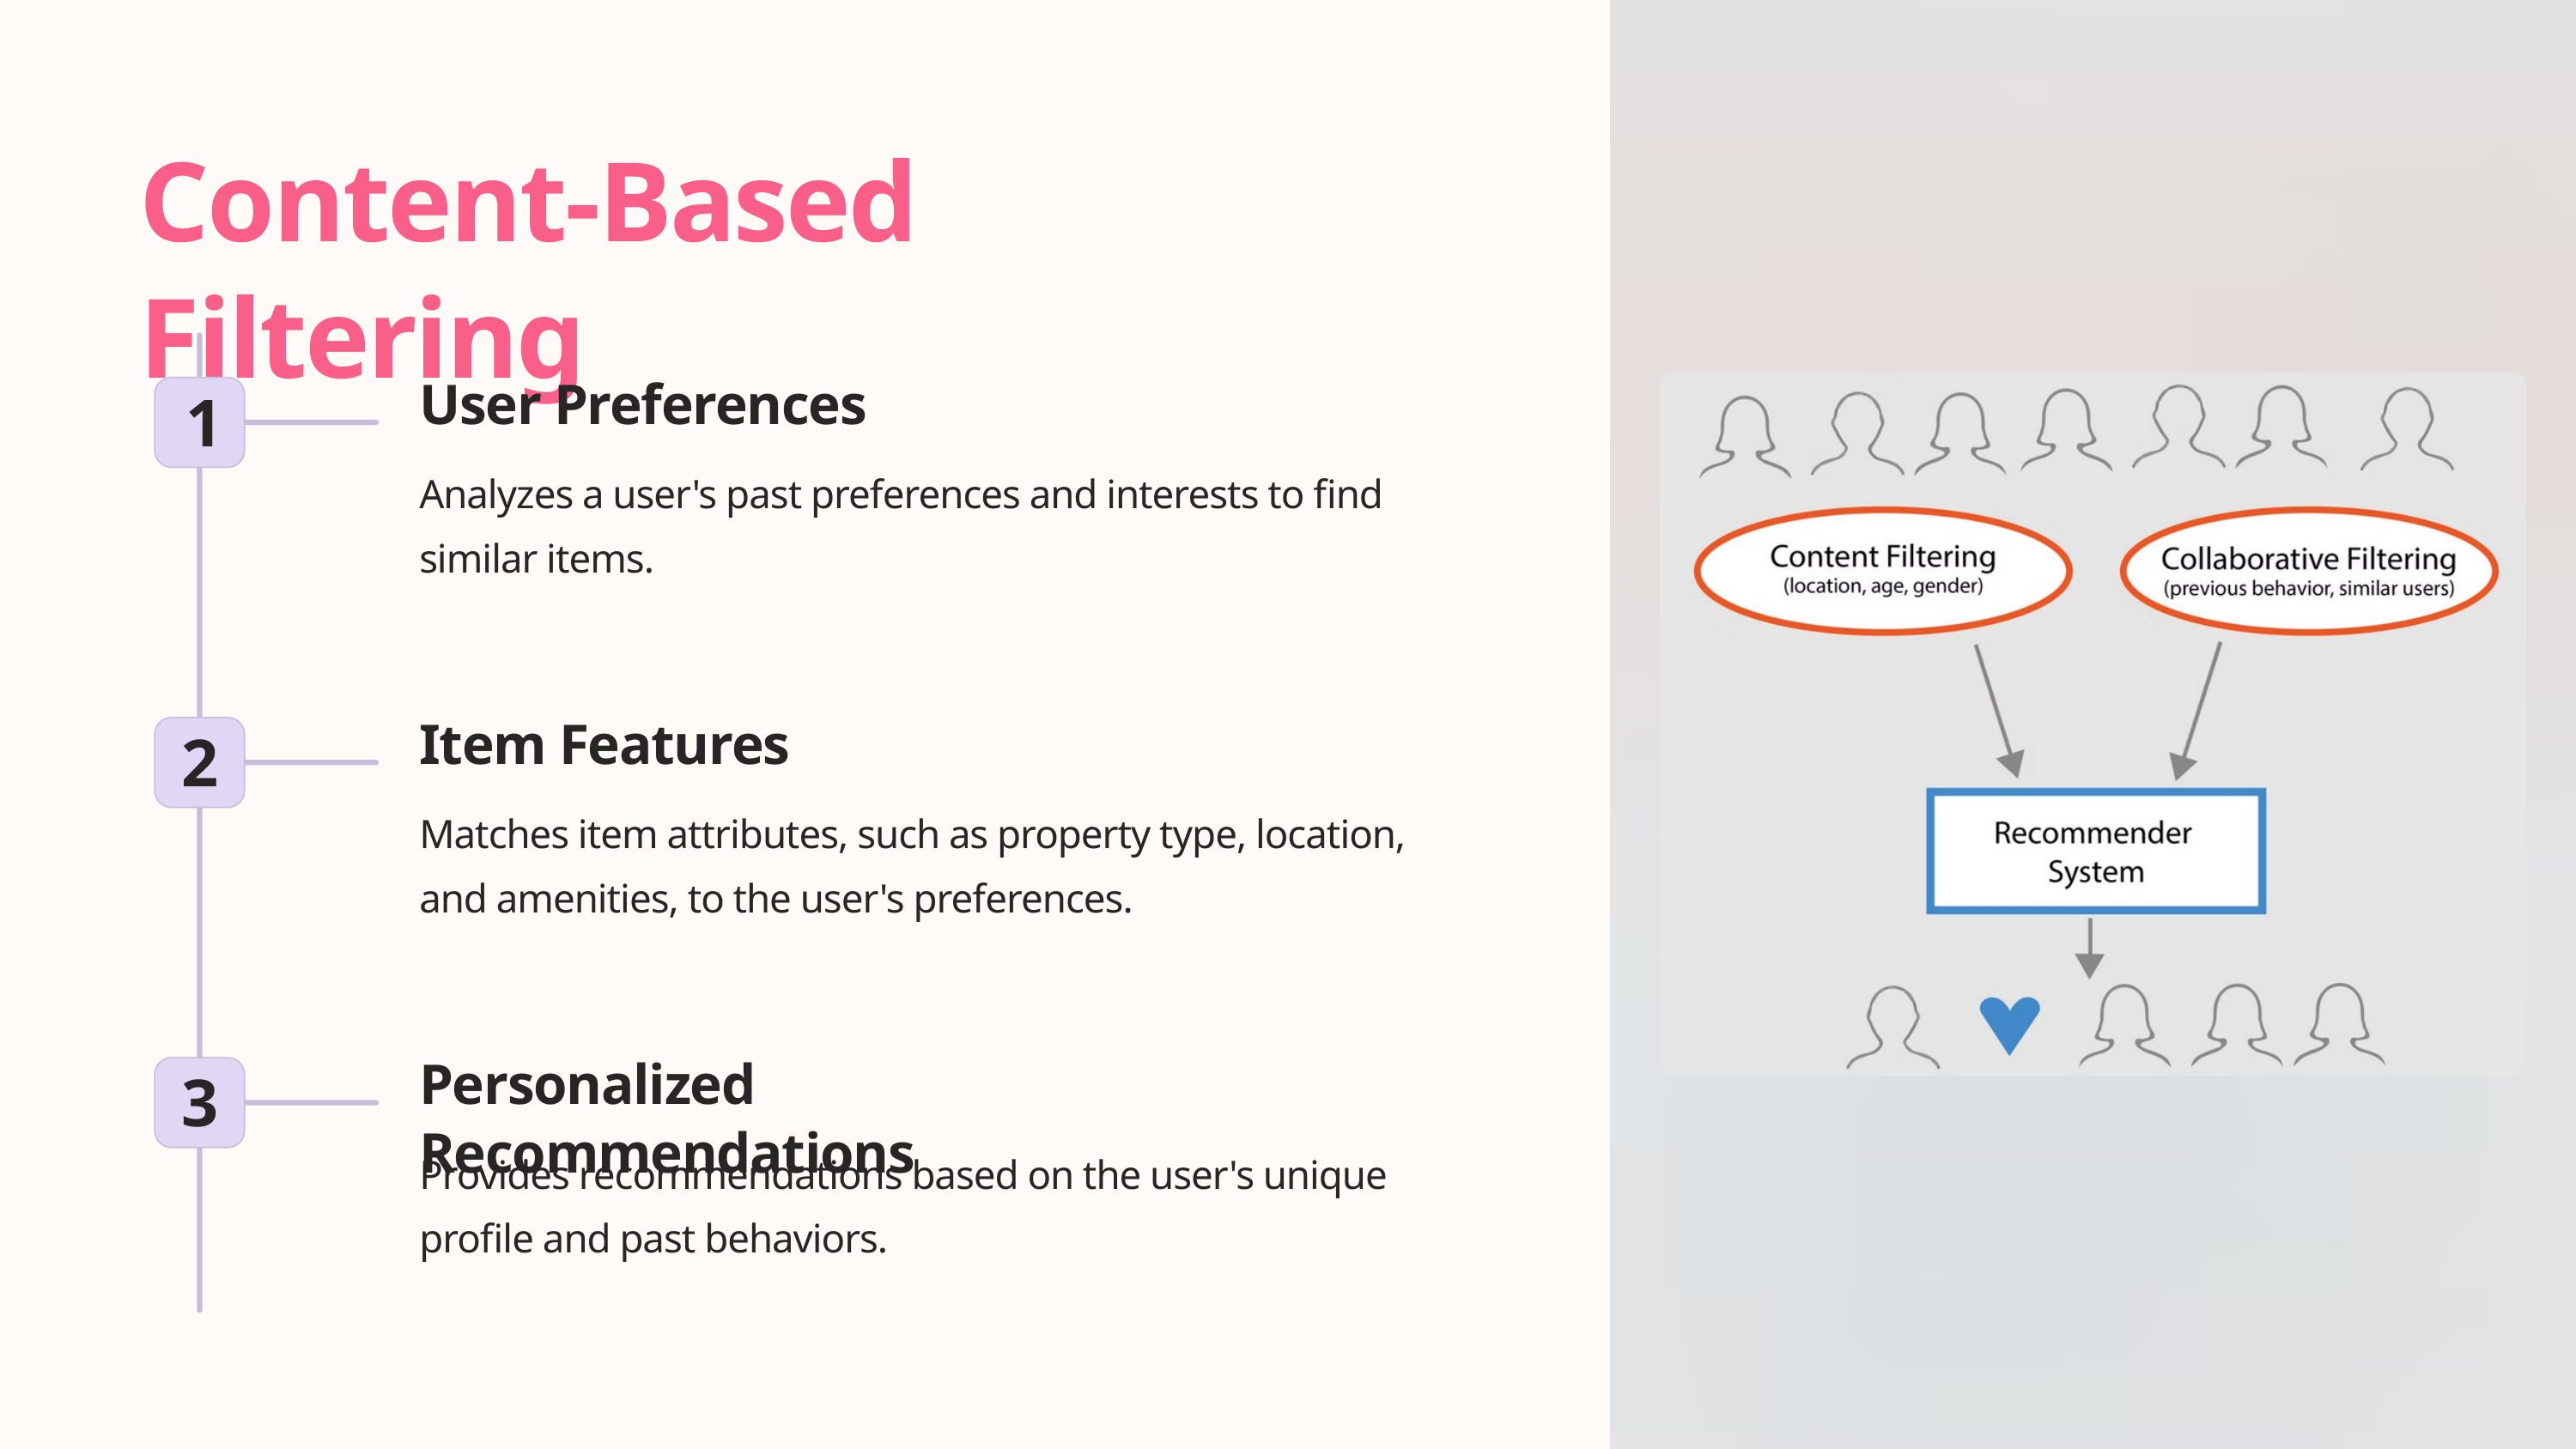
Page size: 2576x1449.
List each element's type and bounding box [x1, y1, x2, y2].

text_box [197, 815, 203, 1055]
text_box [197, 332, 203, 375]
text_box [197, 476, 203, 715]
text_box [154, 716, 246, 809]
text_box [250, 1100, 380, 1106]
text_box [250, 759, 380, 766]
text_box [0, 0, 2576, 1449]
text_box [250, 419, 380, 426]
text_box [197, 1155, 203, 1313]
text_box [154, 376, 246, 469]
text_box [154, 1057, 246, 1149]
